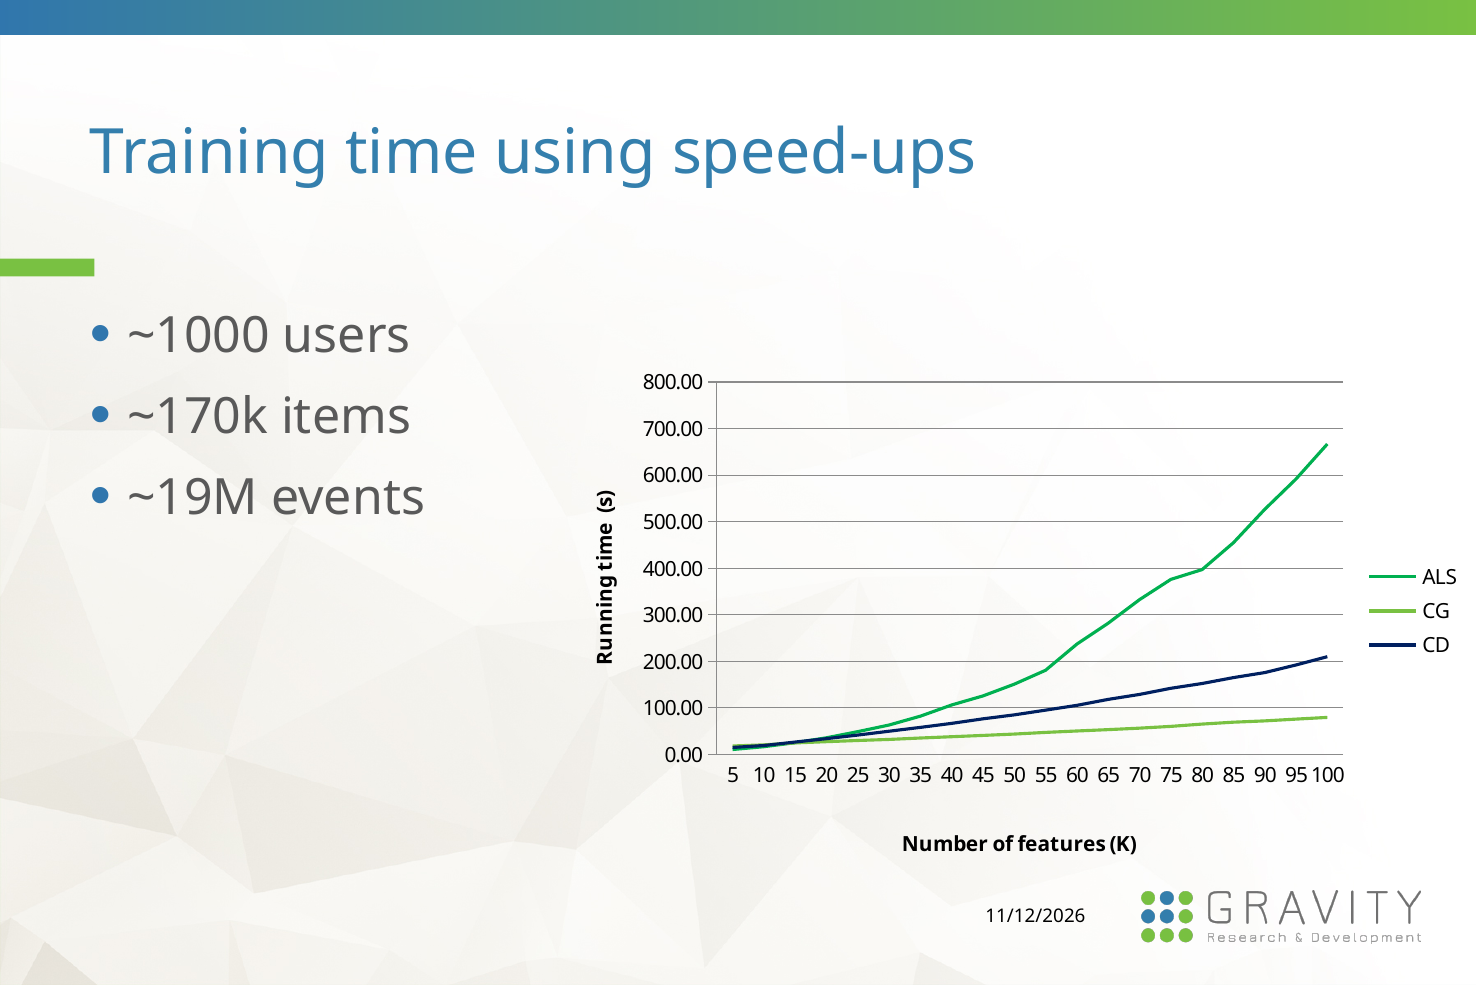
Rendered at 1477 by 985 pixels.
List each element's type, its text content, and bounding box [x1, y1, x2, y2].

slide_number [968, 890, 1101, 943]
chart [557, 357, 1476, 865]
title Training time using speed-ups [74, 73, 1402, 233]
picture [0, 0, 1477, 985]
list ~1000 users ~170k items ~19M events [74, 295, 558, 858]
